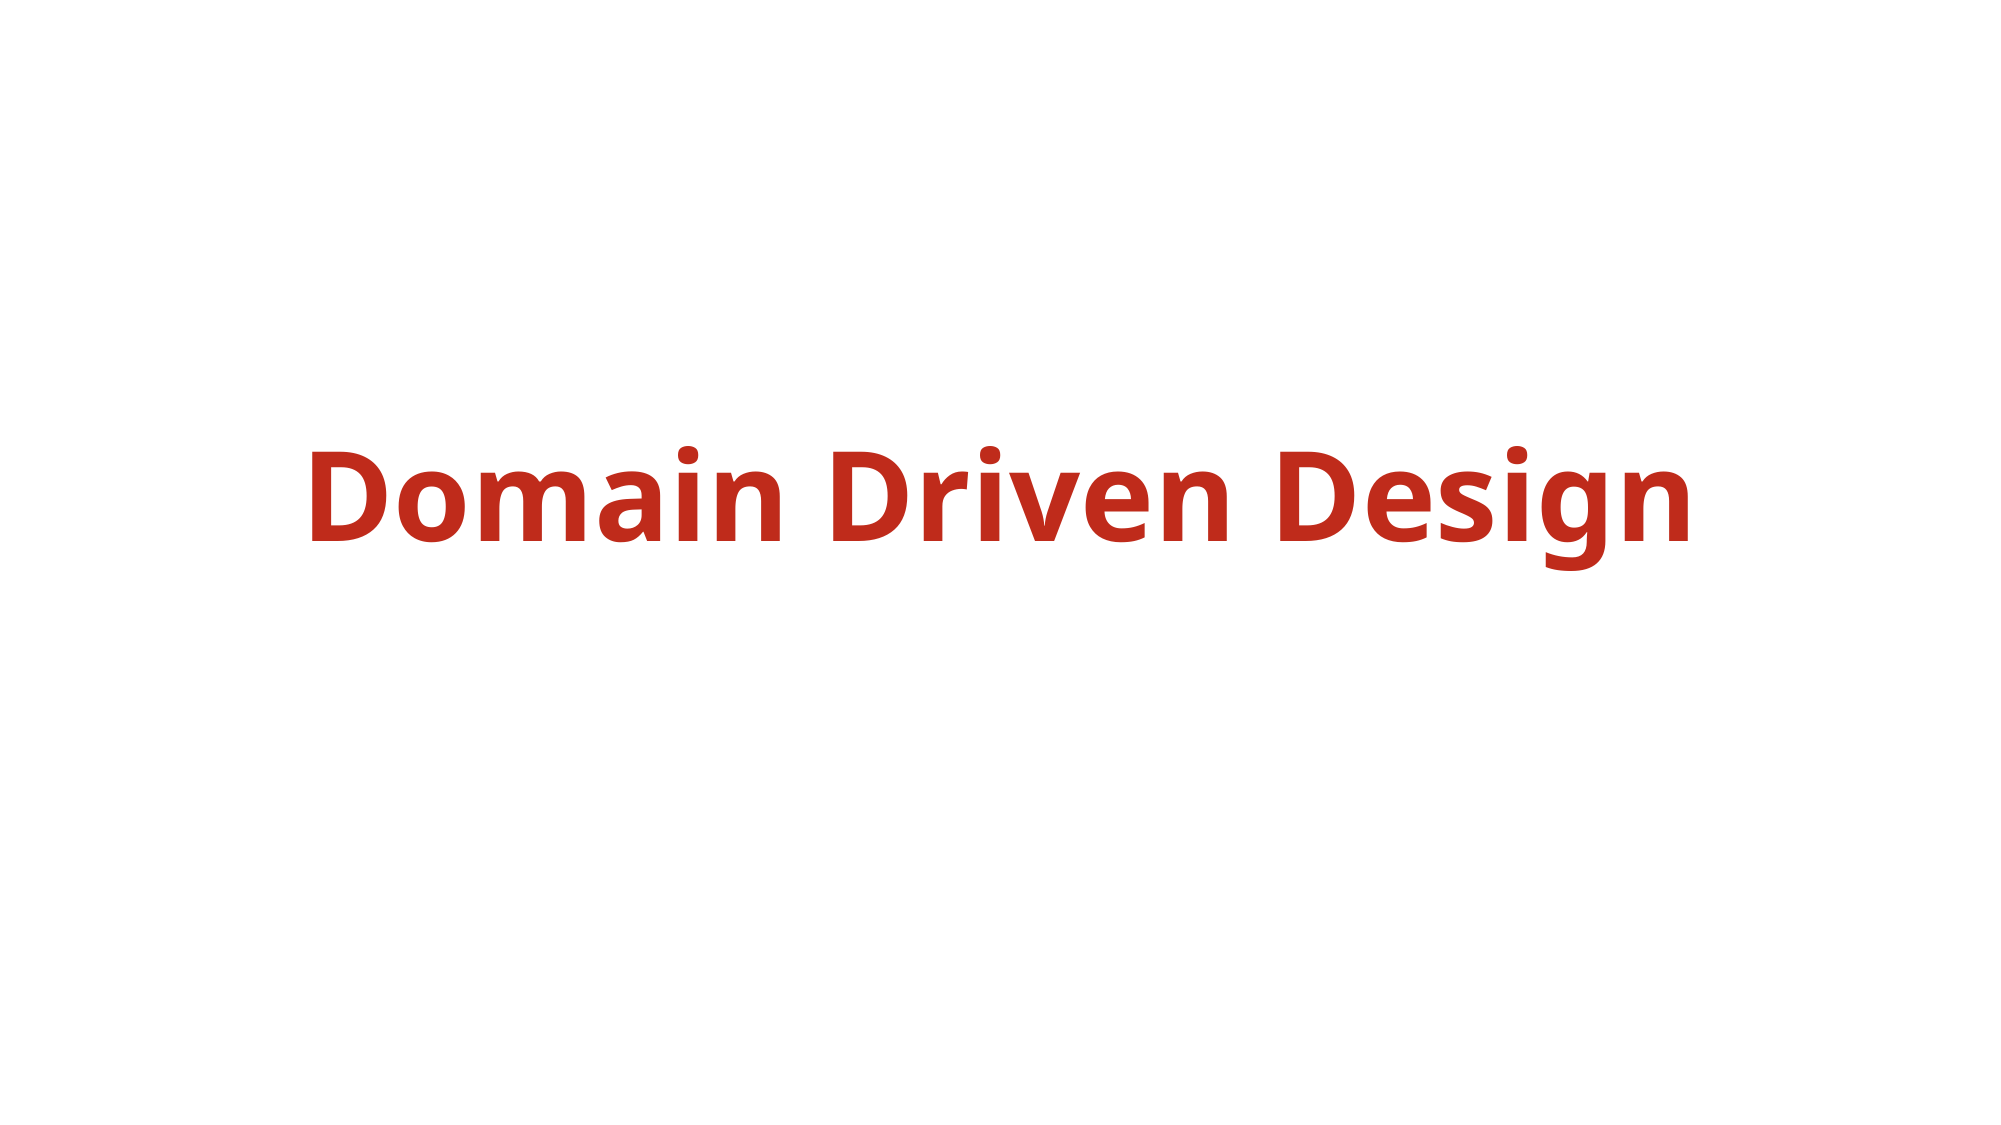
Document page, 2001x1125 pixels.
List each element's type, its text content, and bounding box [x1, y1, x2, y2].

title Domain Driven Design [249, 184, 1750, 576]
